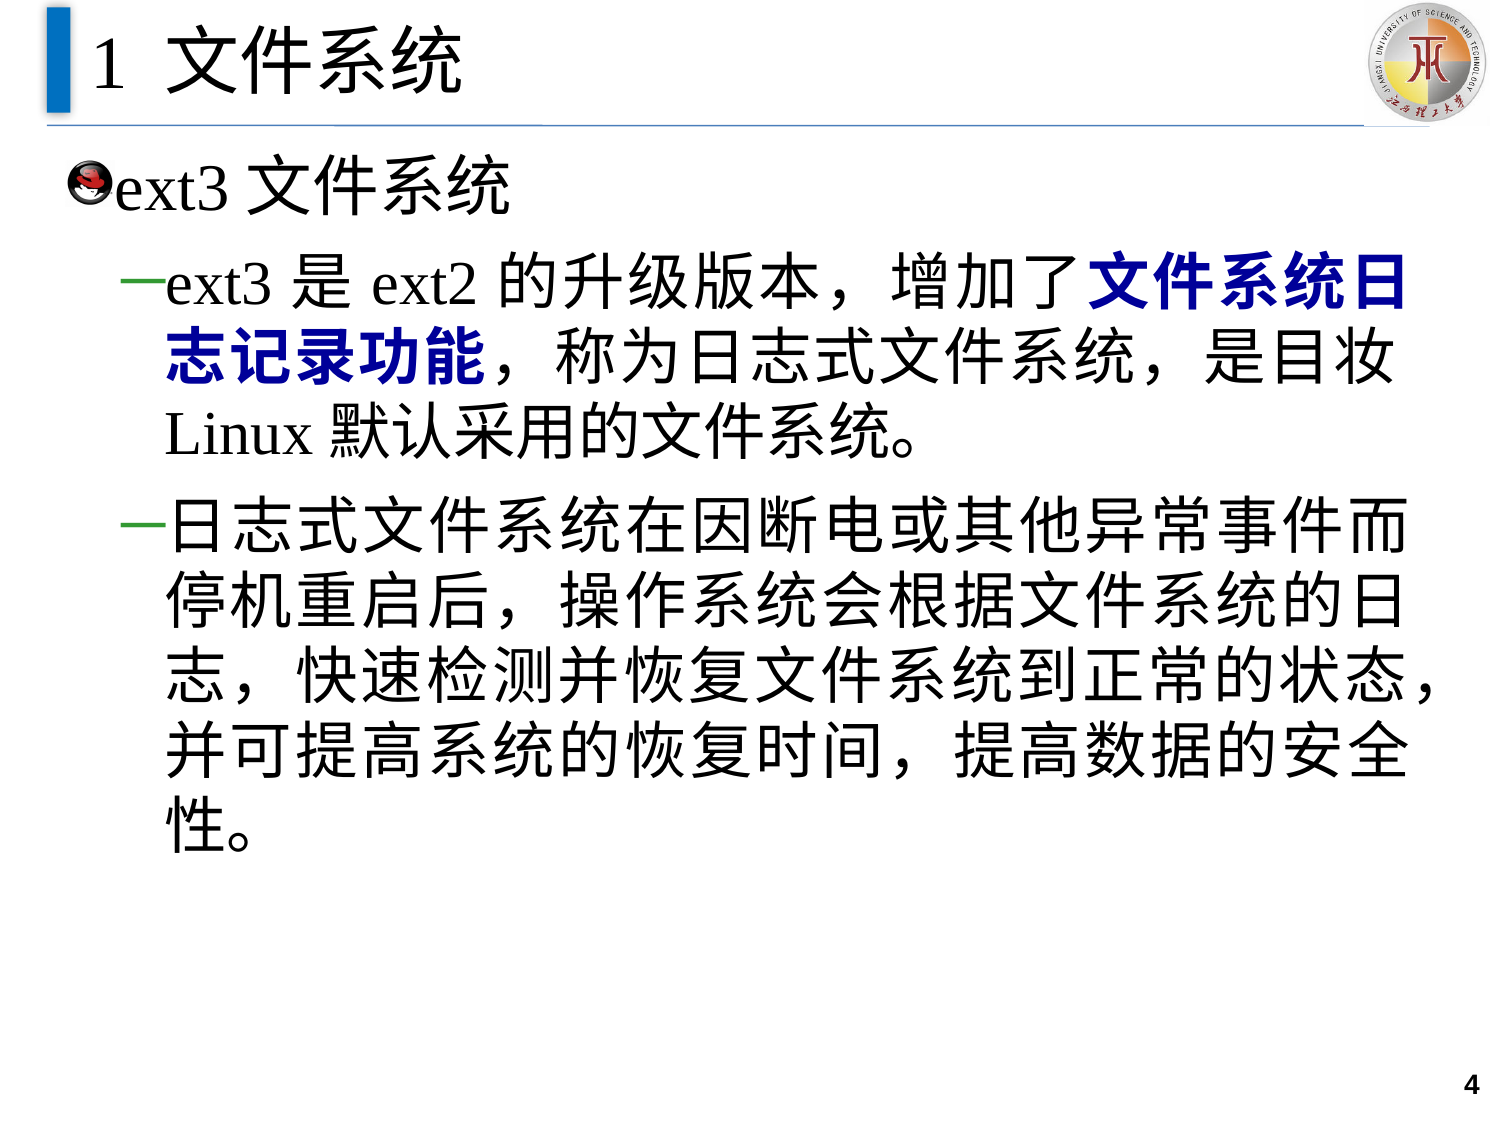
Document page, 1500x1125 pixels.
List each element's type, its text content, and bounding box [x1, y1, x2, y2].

title 1 文件系统 [75, 0, 1425, 122]
picture [65, 160, 115, 207]
list ext3文件系统 ext3是ext2的升级版本，增加了文件系统日志记录功能，称为日志式文件系统，是目妆Linux默认采用的文件系统。 日志式文件系统在因断电或其他异常事件而停机重启后，操作系统会根据文件系统的日志，快速检测并恢复文件系统到正常的状态，并可提高系统的恢复时间，提高数据的安全性。 [50, 135, 1427, 1088]
picture [1364, 0, 1490, 126]
slide_number 4 [1355, 1042, 1495, 1125]
